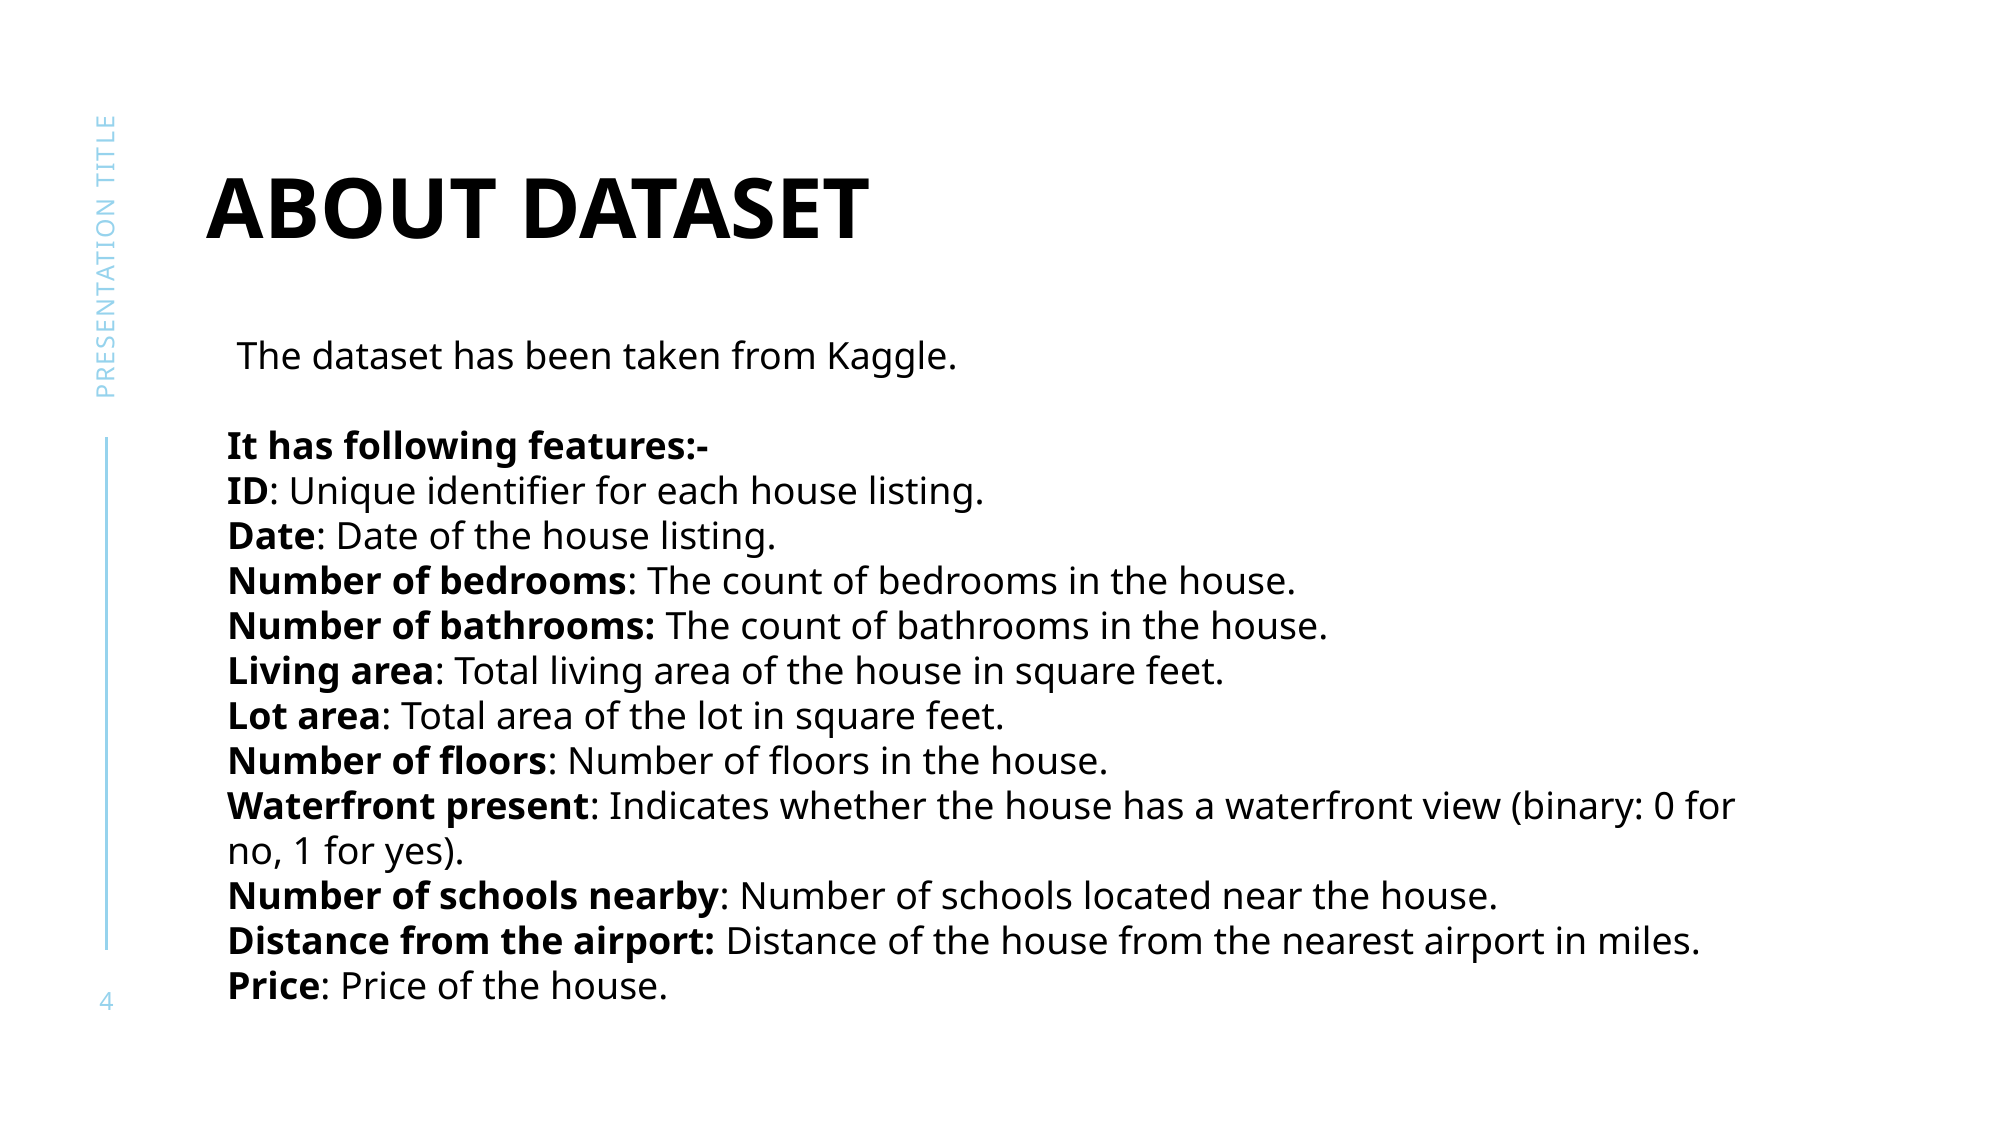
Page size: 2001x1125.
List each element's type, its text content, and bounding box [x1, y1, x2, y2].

text_box ABOUT DATASET [192, 147, 1069, 263]
text_box The dataset has been taken from Kaggle. It has following features:- ID: Unique identifier for each house listing. Date: Date of the house listing. Number of bedrooms: The count of bedrooms in the house. Number of bathrooms: The count of bathrooms in the house. Living area: Total living area of the house in square feet. Lot area: Total area of the lot in square feet. Number of floors: Number of floors in the house. Waterfront present: Indicates whether the house has a waterfront view (binary: 0 for no, 1 for yes). Number of schools nearby: Number of schools located near the house. Distance from the airport: Distance of the house from the nearest airport in miles. Price: Price of the house. [212, 324, 1802, 1015]
slide_number 4 [68, 987, 144, 1018]
footer presentation title [90, 107, 122, 400]
